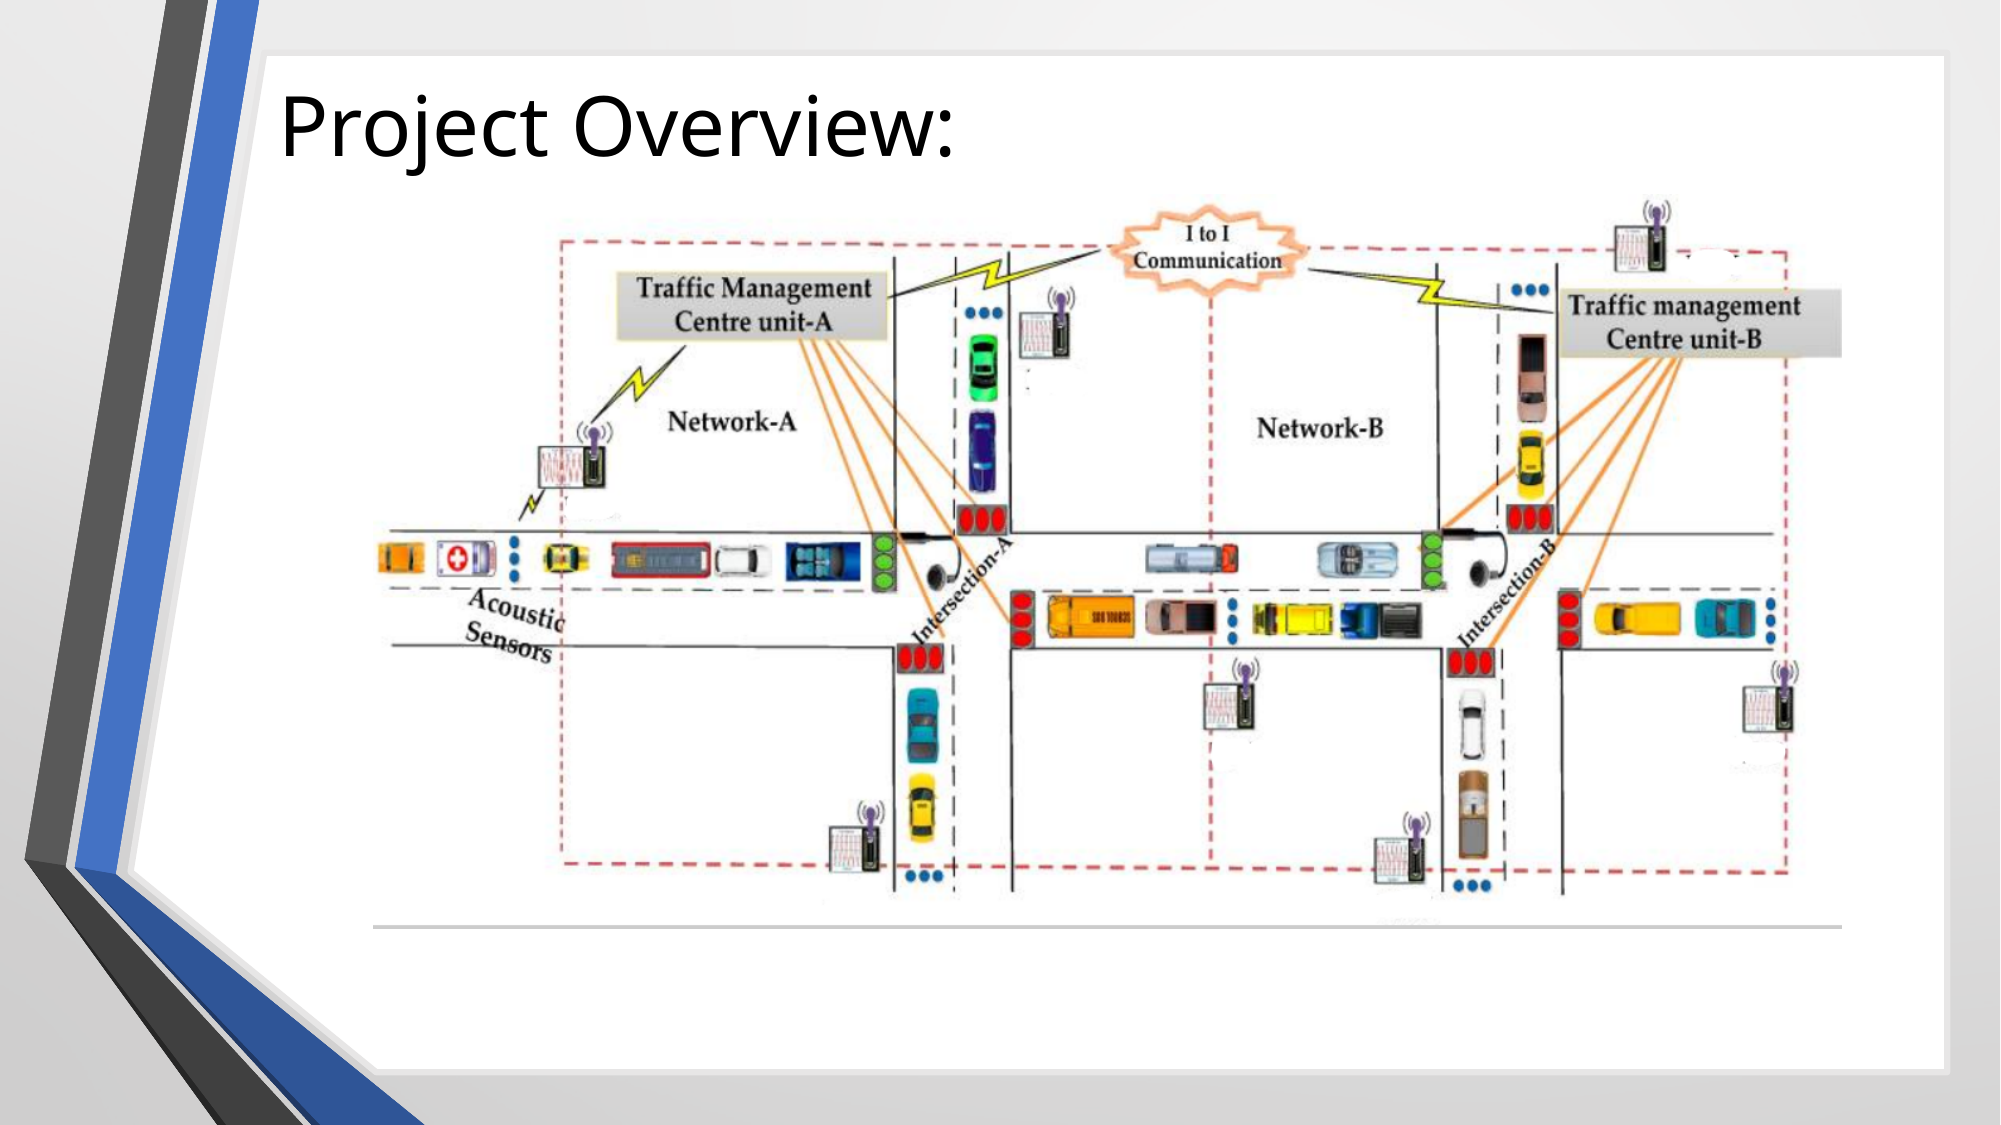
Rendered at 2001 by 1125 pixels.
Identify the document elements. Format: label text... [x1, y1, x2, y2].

text_box [425, 51, 1949, 1074]
text_box Project Overview: [425, 65, 1300, 181]
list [373, 194, 1842, 929]
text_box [24, 0, 425, 1125]
